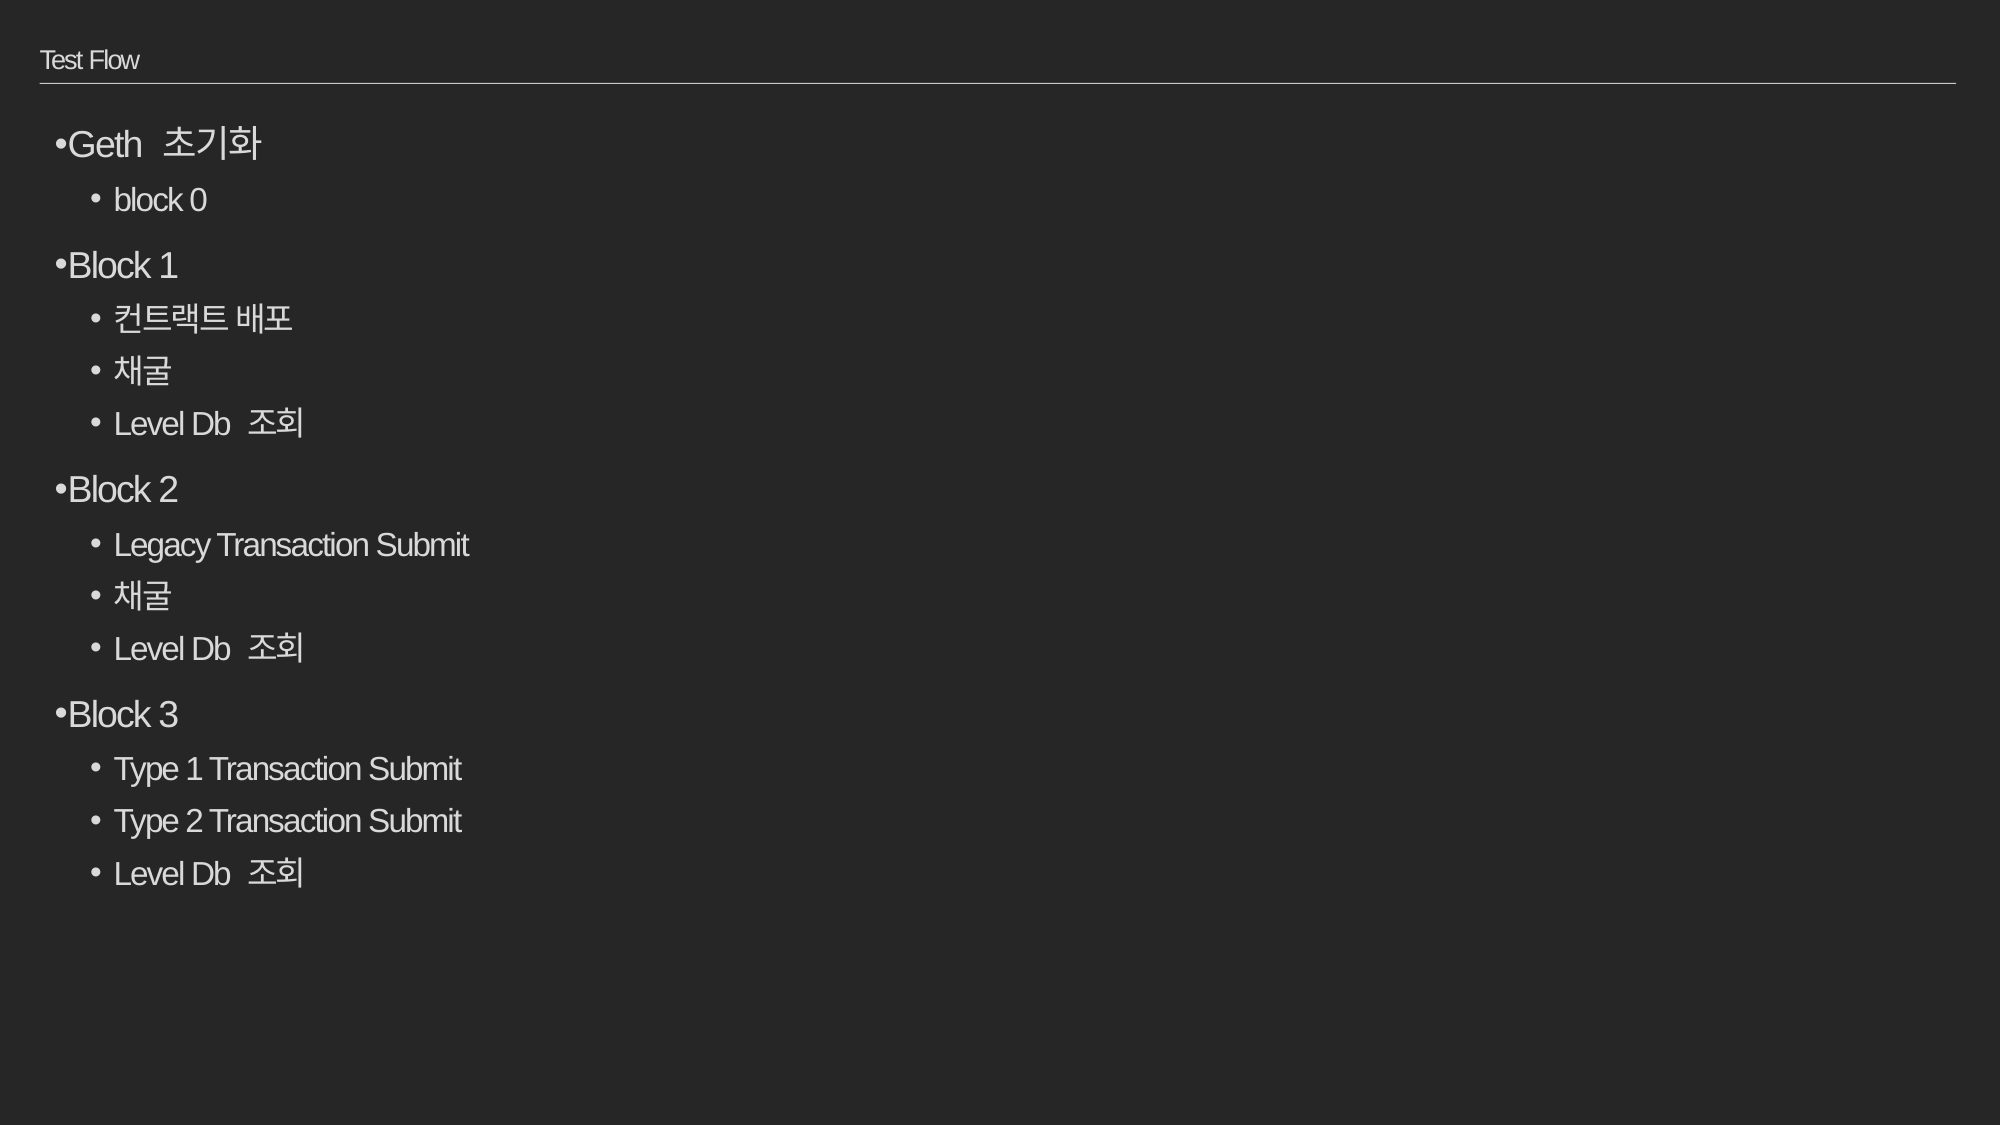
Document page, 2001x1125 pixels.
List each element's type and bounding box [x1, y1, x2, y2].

title [39, 31, 1961, 84]
list [39, 110, 1957, 1106]
